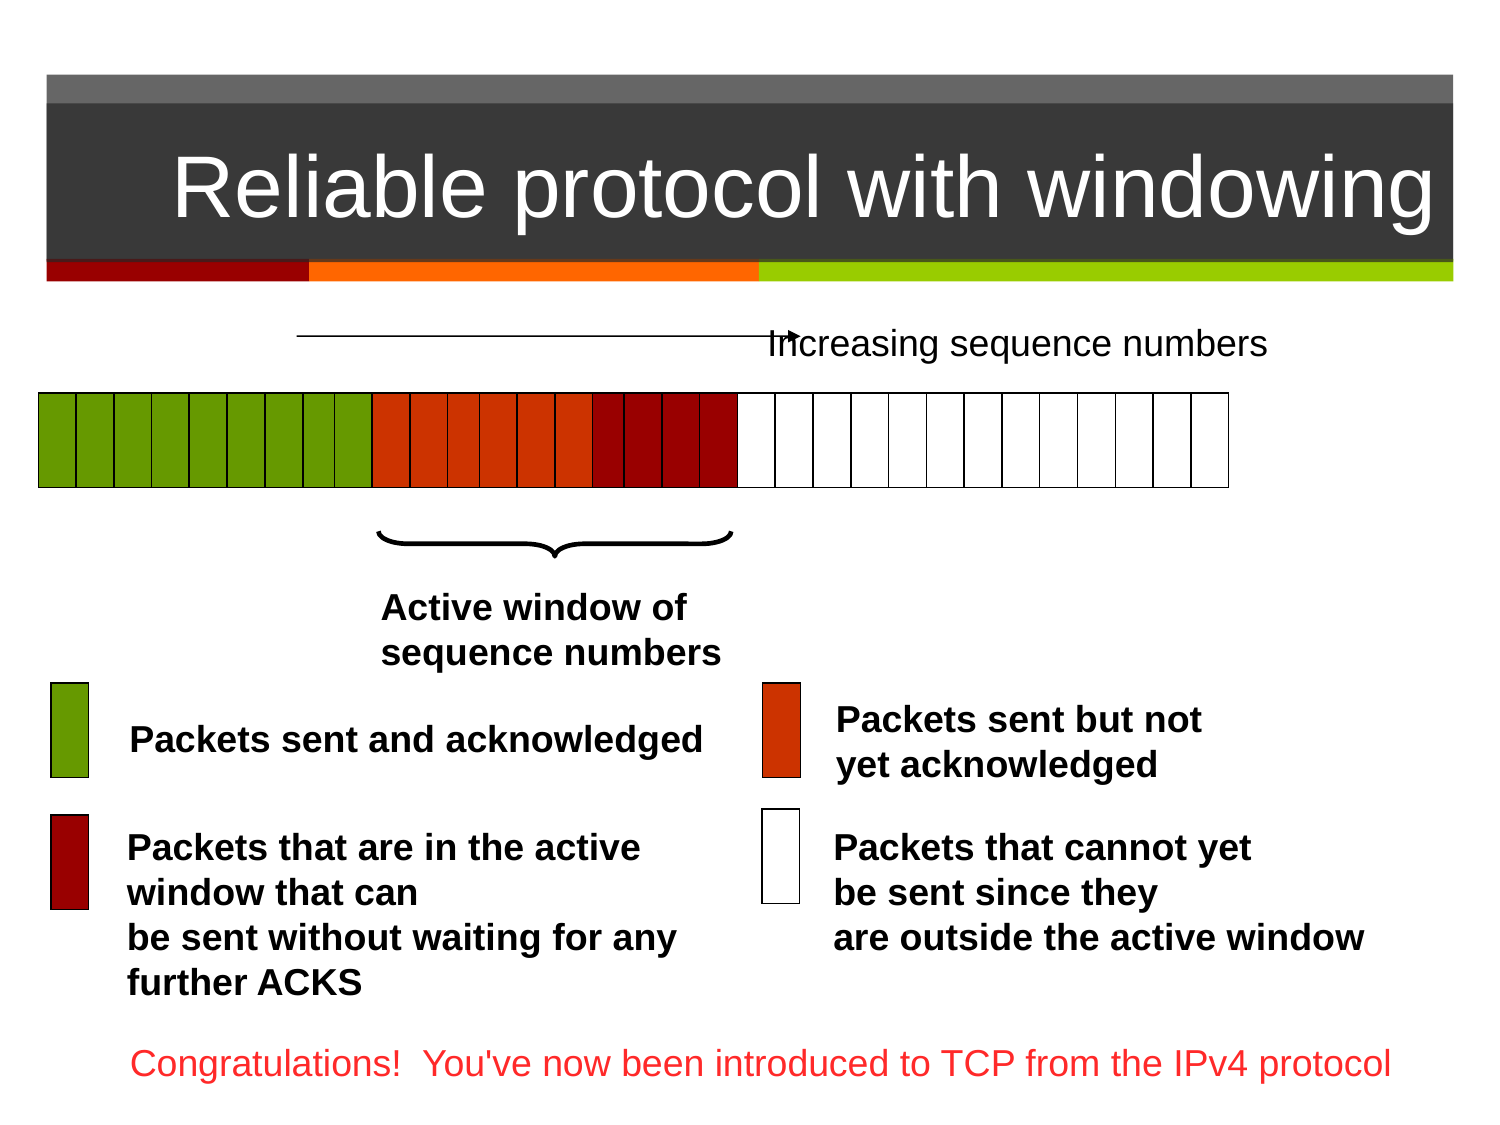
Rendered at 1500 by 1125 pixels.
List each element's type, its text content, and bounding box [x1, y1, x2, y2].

text_box Congratulations! You've now been introduced to TCP from the IPv4 protocol [105, 1031, 1417, 1092]
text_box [37, 310, 1415, 1013]
title Reliable protocol with windowing [46, 103, 1454, 263]
